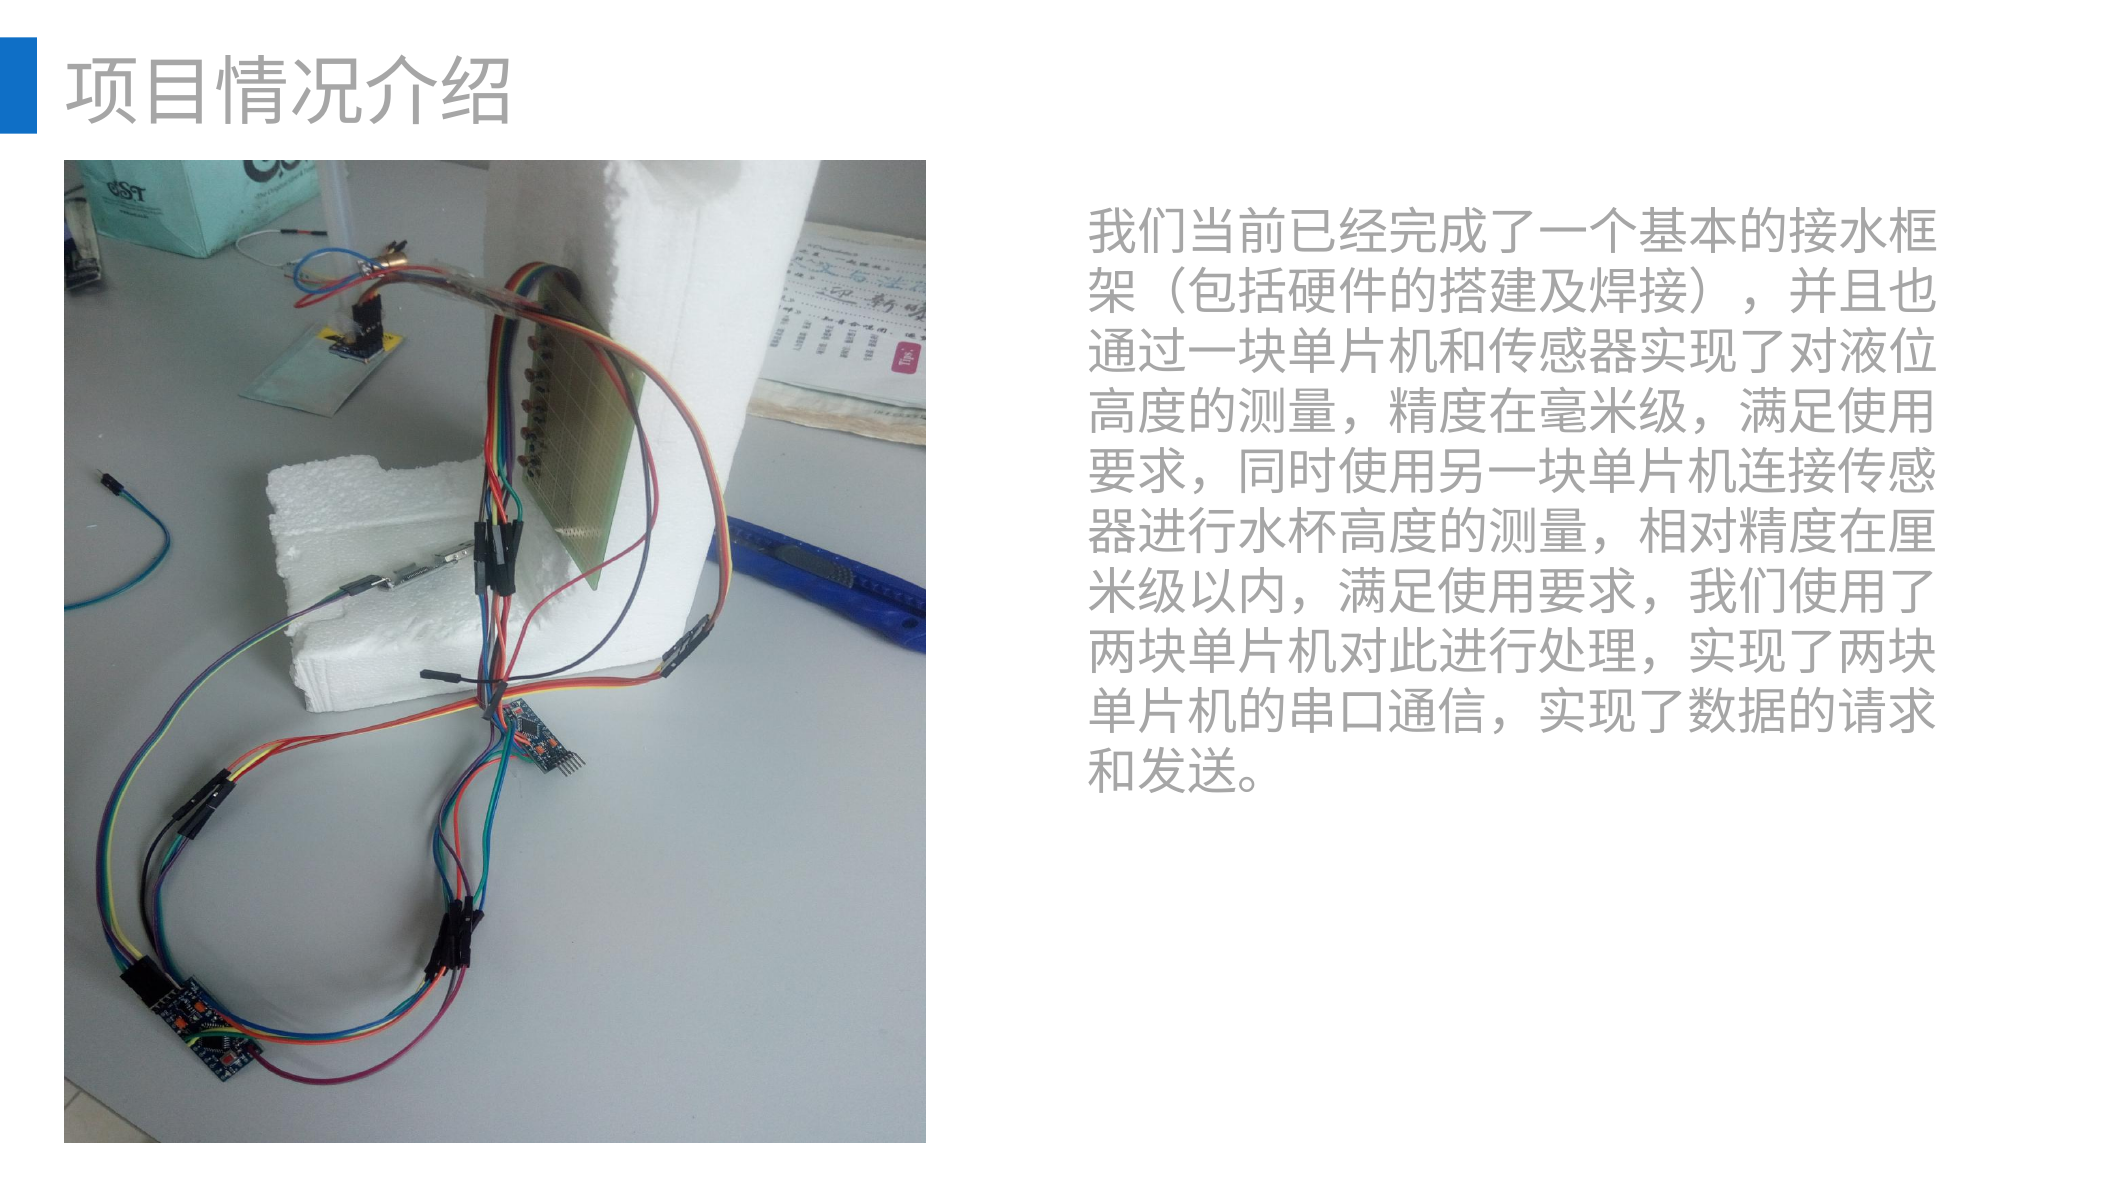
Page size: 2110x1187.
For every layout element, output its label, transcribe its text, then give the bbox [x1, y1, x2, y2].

text_box [0, 36, 38, 135]
text_box 项目情况介绍 [64, 43, 515, 134]
picture [64, 160, 927, 1143]
text_box 我们当前已经完成了一个基本的接水框架（包括硬件的搭建及焊接），并且也通过一块单片机和传感器实现了对液位高度的测量，精度在毫米级，满足使用要求，同时使用另一块单片机连接传感器进行水杯高度的测量，相对精度在厘米级以内，满足使用要求，我们使用了两块单片机对此进行处理，实现了两块单片机的串口通信，实现了数据的请求和发送。 [1073, 192, 1997, 807]
